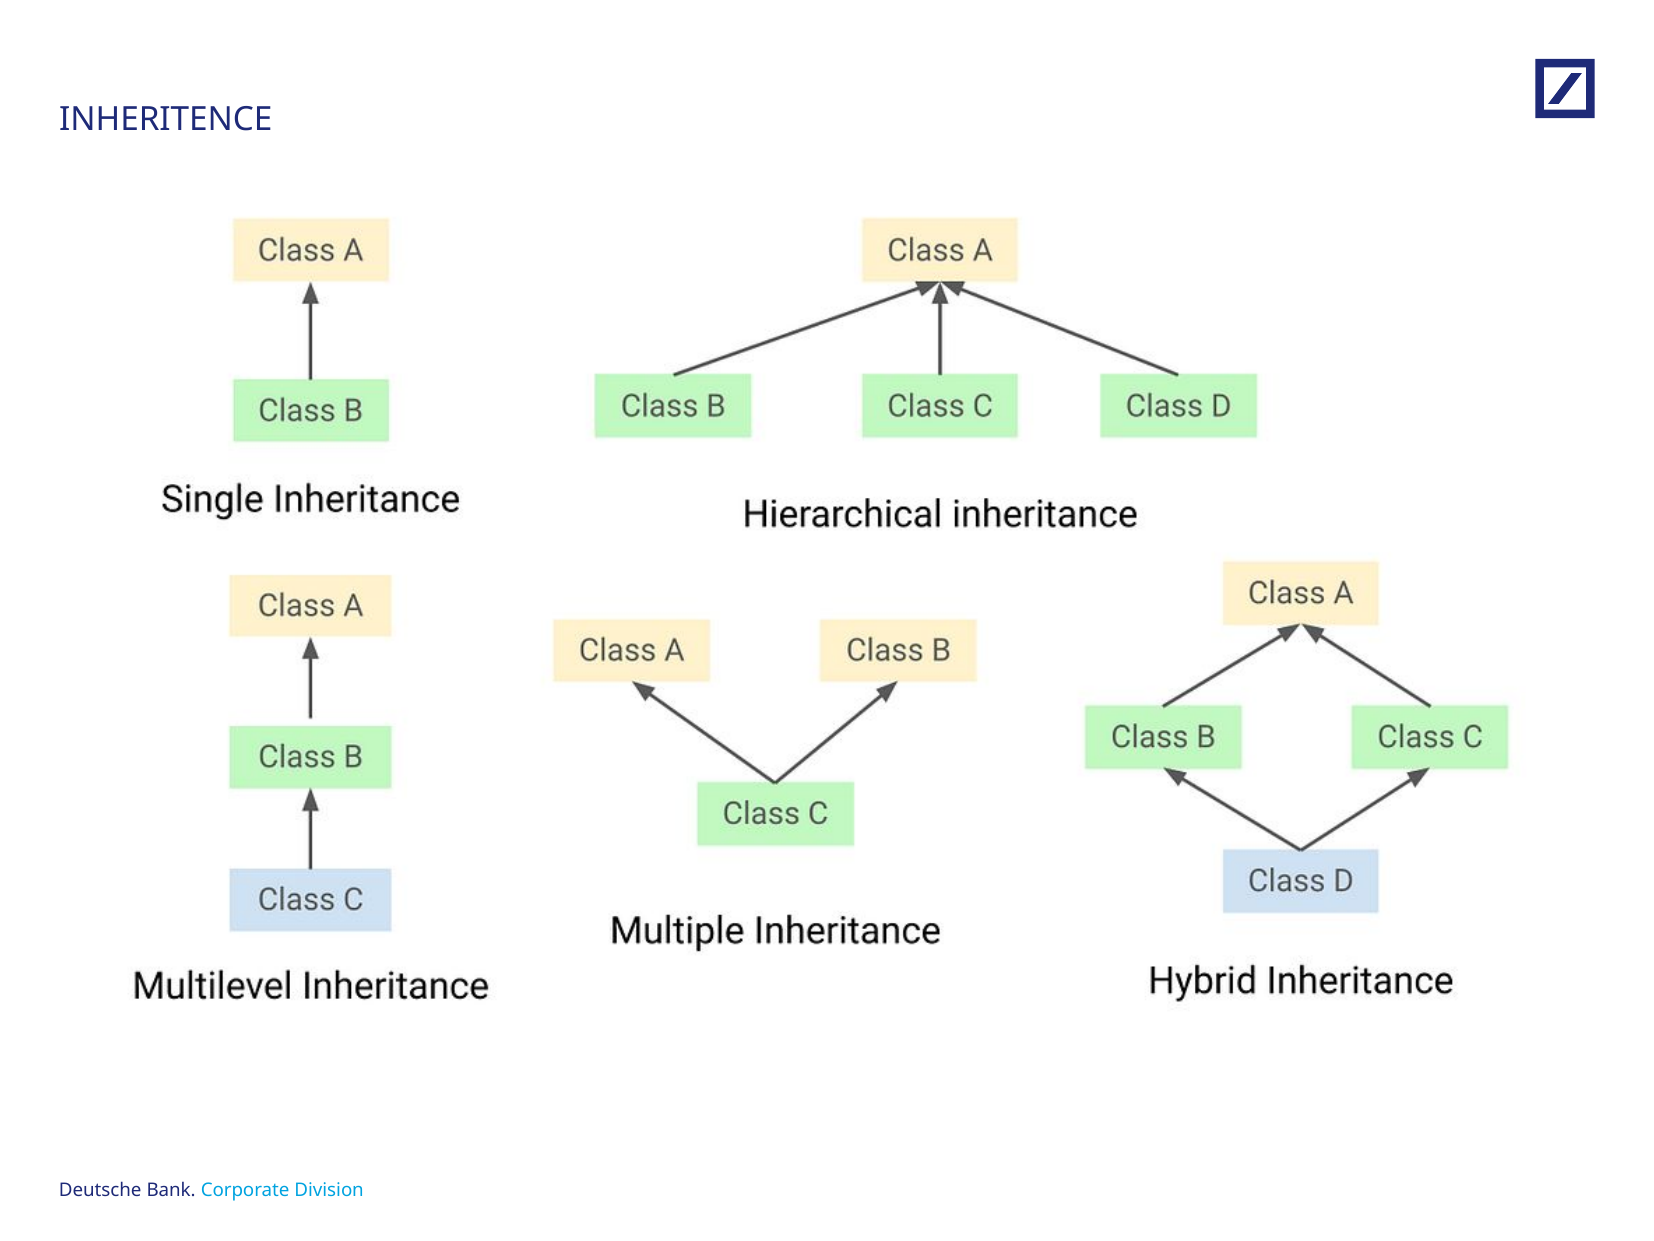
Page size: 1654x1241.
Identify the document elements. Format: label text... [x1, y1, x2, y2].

picture [72, 195, 1581, 1045]
title INHERITENCE [59, 101, 1480, 194]
